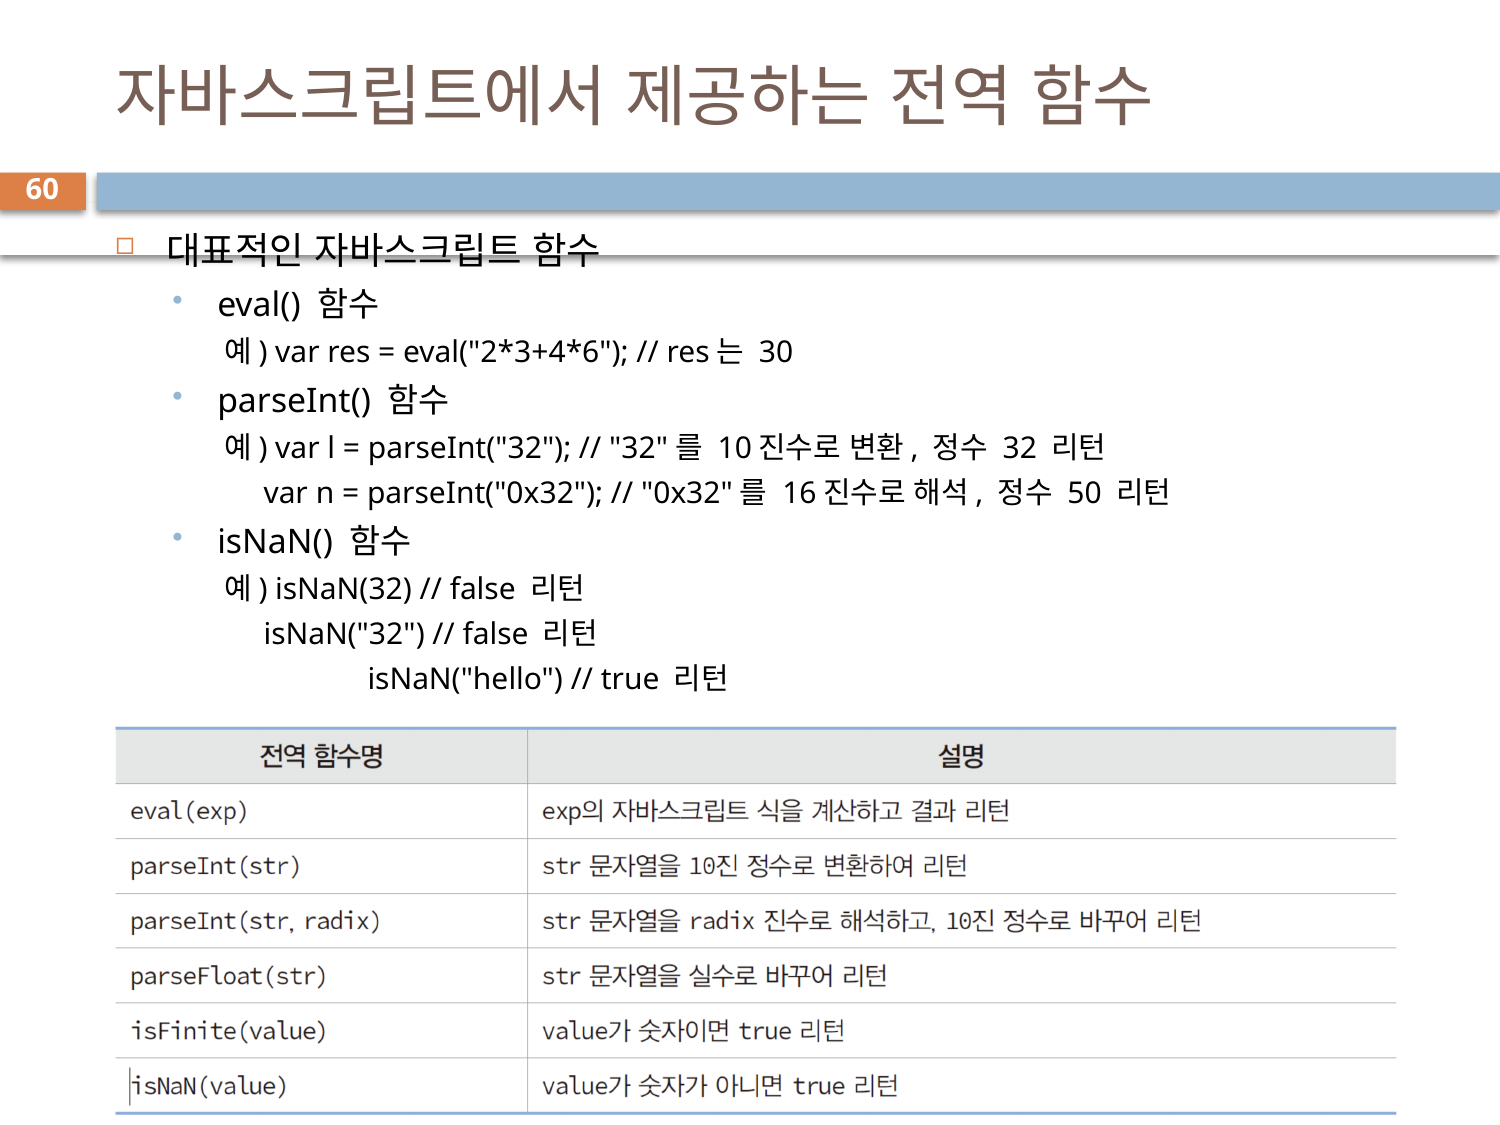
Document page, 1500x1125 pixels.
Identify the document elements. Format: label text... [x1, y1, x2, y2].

picture [111, 724, 1404, 1118]
slide_number 60 [0, 170, 87, 211]
title 자바스크립트에서 제공하는 전역 함수 [100, 37, 1438, 149]
list 대표적인 자바스크립트 함수 eval() 함수 예) var res = eval("2*3+4*6"); // res는 30 parseInt() 함수 예) var l = parseInt("32"); // "32"를 10진수로 변환, 정수 32 리턴 var n = parseInt("0x32"); // "0x32"를 16진수로 해석, 정수 50 리턴 isNaN() 함수 예) isNaN(32) // false 리턴 isNaN("32") // false 리턴 isNaN("hello") // true 리턴 [100, 219, 1438, 705]
